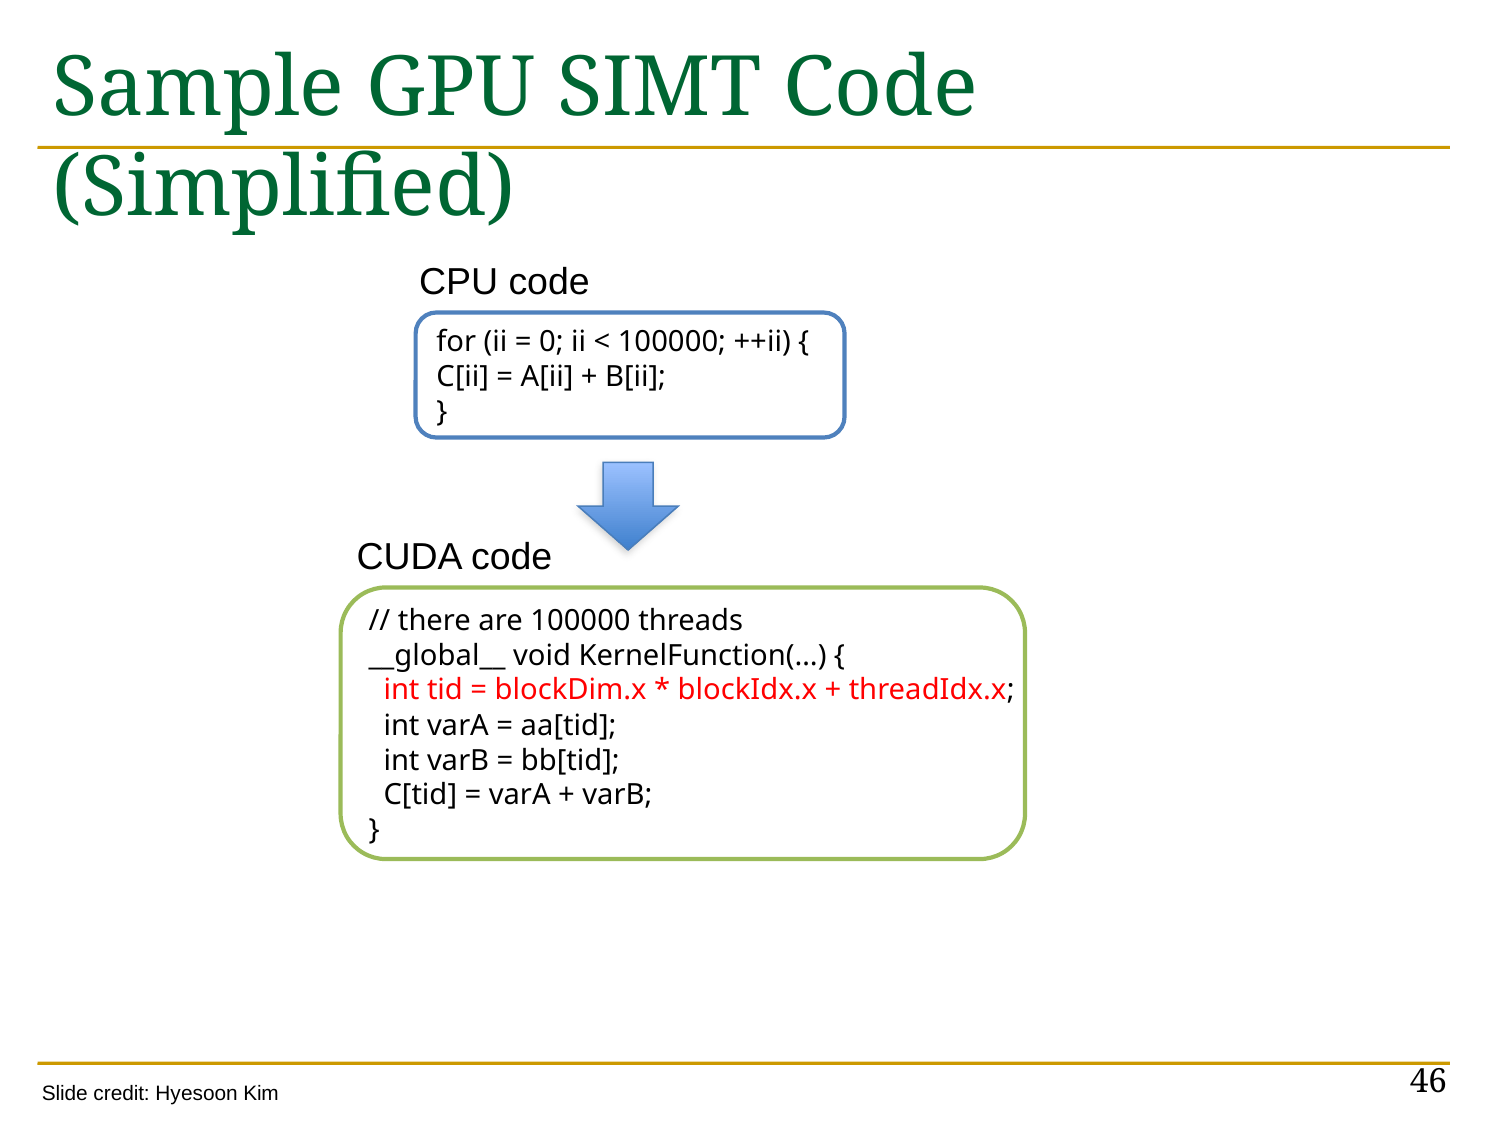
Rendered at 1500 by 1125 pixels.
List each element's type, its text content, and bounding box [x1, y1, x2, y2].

text_box for (ii = 0; ii < 100000; ++ii) { C[ii] = A[ii] + B[ii]; } [415, 312, 845, 438]
text_box CPU code [404, 249, 605, 310]
slide_number 46 [1111, 1037, 1462, 1113]
text_box [578, 462, 679, 550]
text_box CUDA code [341, 524, 568, 585]
text_box Slide credit: Hyesoon Kim [27, 1072, 294, 1112]
text_box // there are 100000 threads __global__ void KernelFunction(…) { int tid = blockDim.x * blockIdx.x + threadIdx.x; int varA = aa[tid]; int varB = bb[tid]; C[tid] = varA + varB; } [340, 587, 1026, 860]
title Sample GPU SIMT Code (Simplified) [37, 24, 1450, 200]
